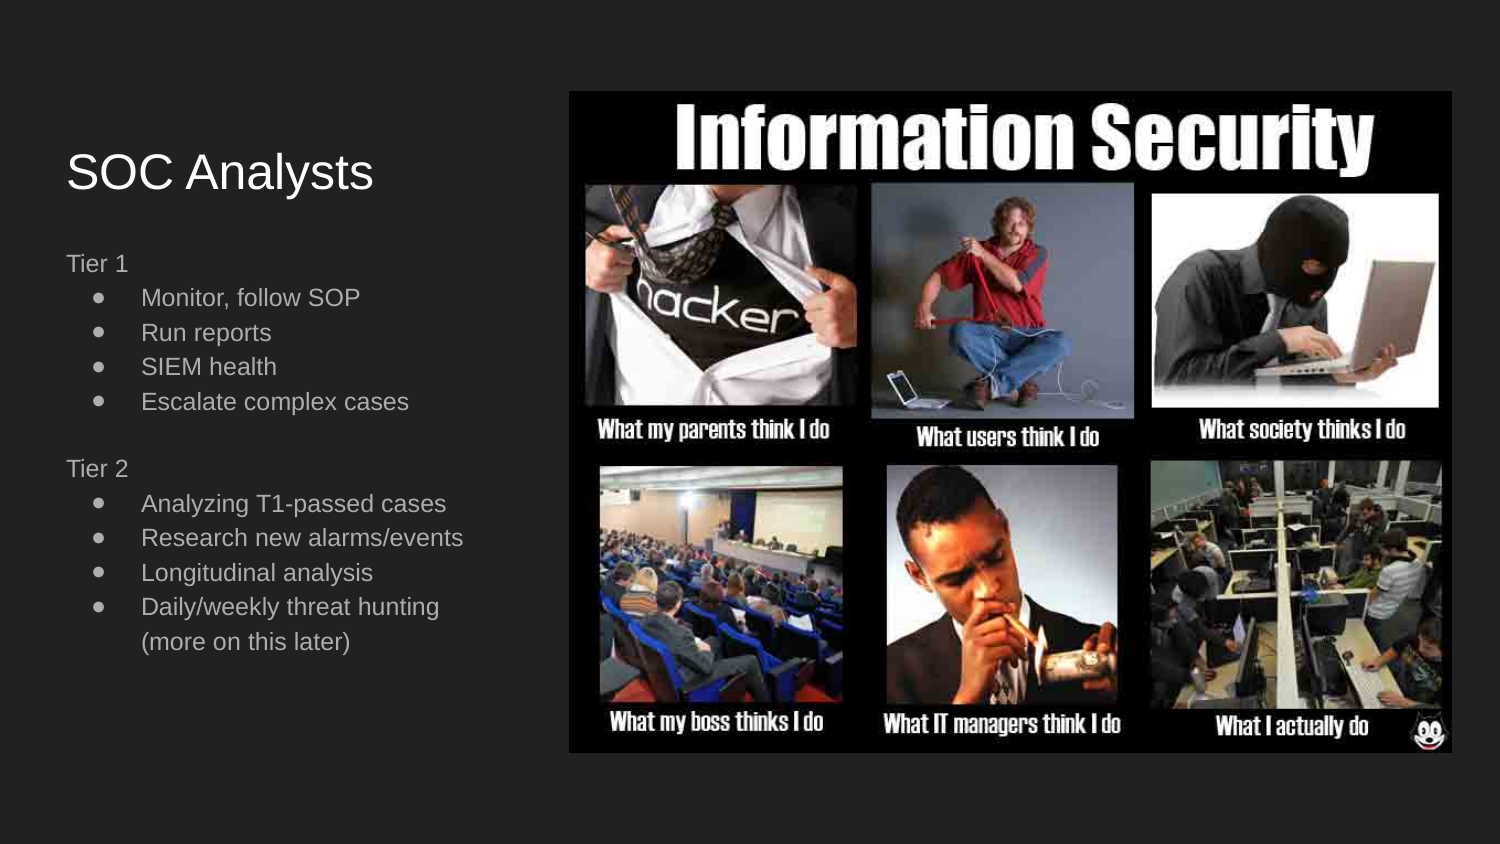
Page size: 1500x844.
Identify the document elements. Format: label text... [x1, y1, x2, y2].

list Tier 1 Monitor, follow SOP Run reports SIEM health Escalate complex cases Tier 2 Analyzing T1-passed cases Research new alarms/events Longitudinal analysis Daily/weekly threat hunting (more on this later) [51, 227, 512, 750]
title SOC Analysts [51, 91, 512, 216]
picture [569, 90, 1452, 753]
